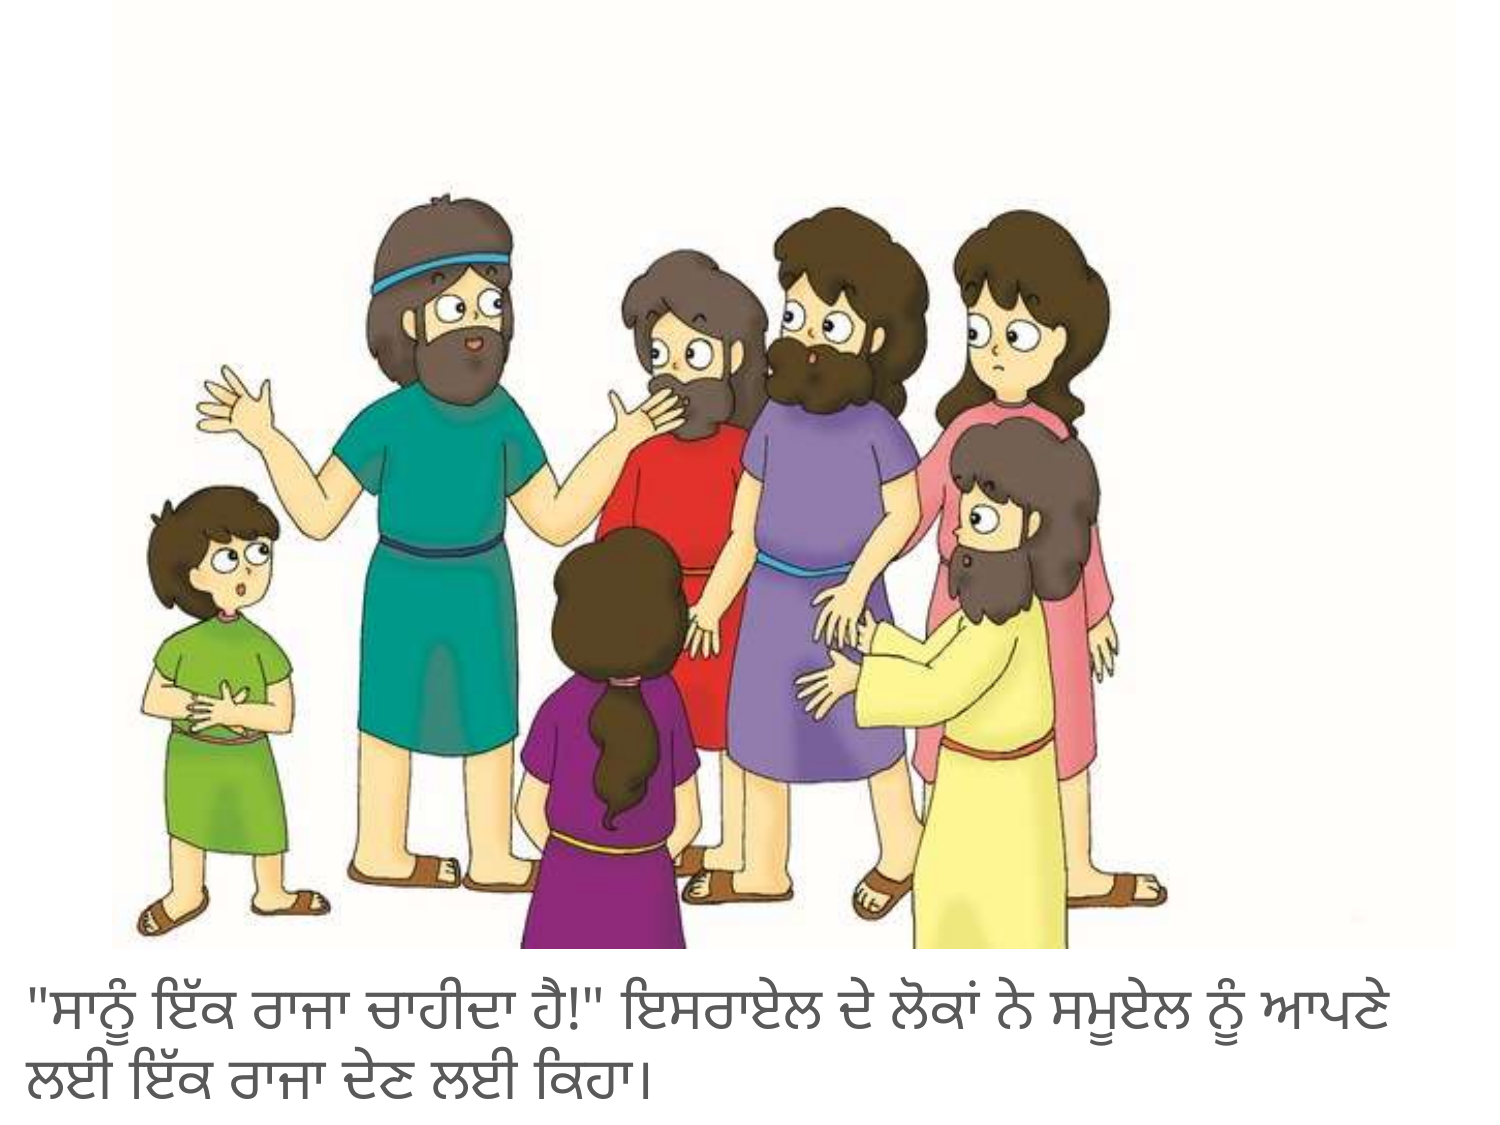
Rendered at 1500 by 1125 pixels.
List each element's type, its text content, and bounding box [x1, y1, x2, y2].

text_box "ਸਾਨੂੰ ਇੱਕ ਰਾਜਾ ਚਾਹੀਦਾ ਹੈ!" ਇਸਰਾਏਲ ਦੇ ਲੋਕਾਂ ਨੇ ਸਮੂਏਲ ਨੂੰ ਆਪਣੇ ਲਈ ਇੱਕ ਰਾਜਾ ਦੇਣ ਲਈ ਕਿਹਾ। [11, 964, 1483, 1119]
picture [111, 0, 1455, 950]
